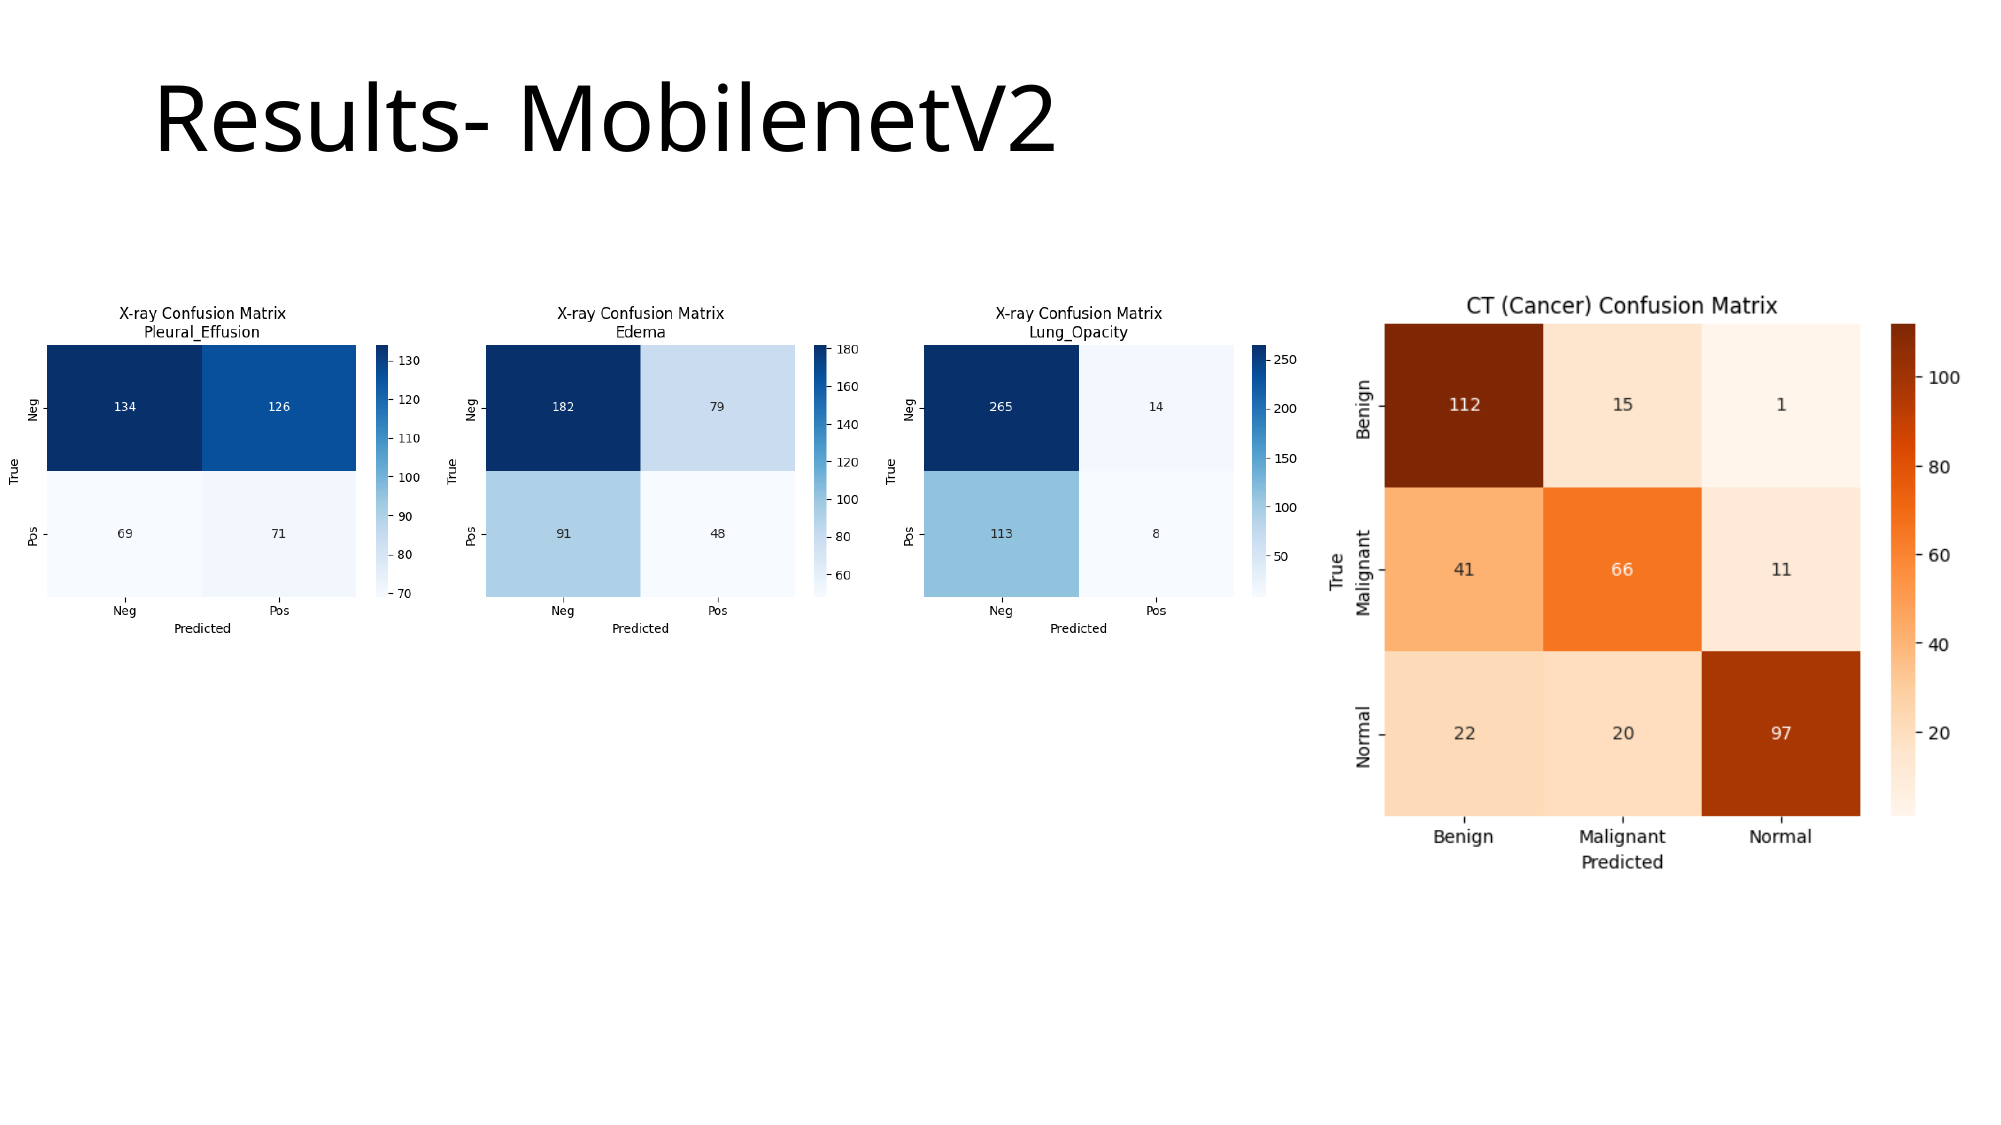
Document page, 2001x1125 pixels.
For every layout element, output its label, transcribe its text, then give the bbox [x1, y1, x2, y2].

picture [1317, 283, 1973, 884]
title Results- MobilenetV2 [137, 59, 1863, 185]
picture [0, 297, 1305, 644]
